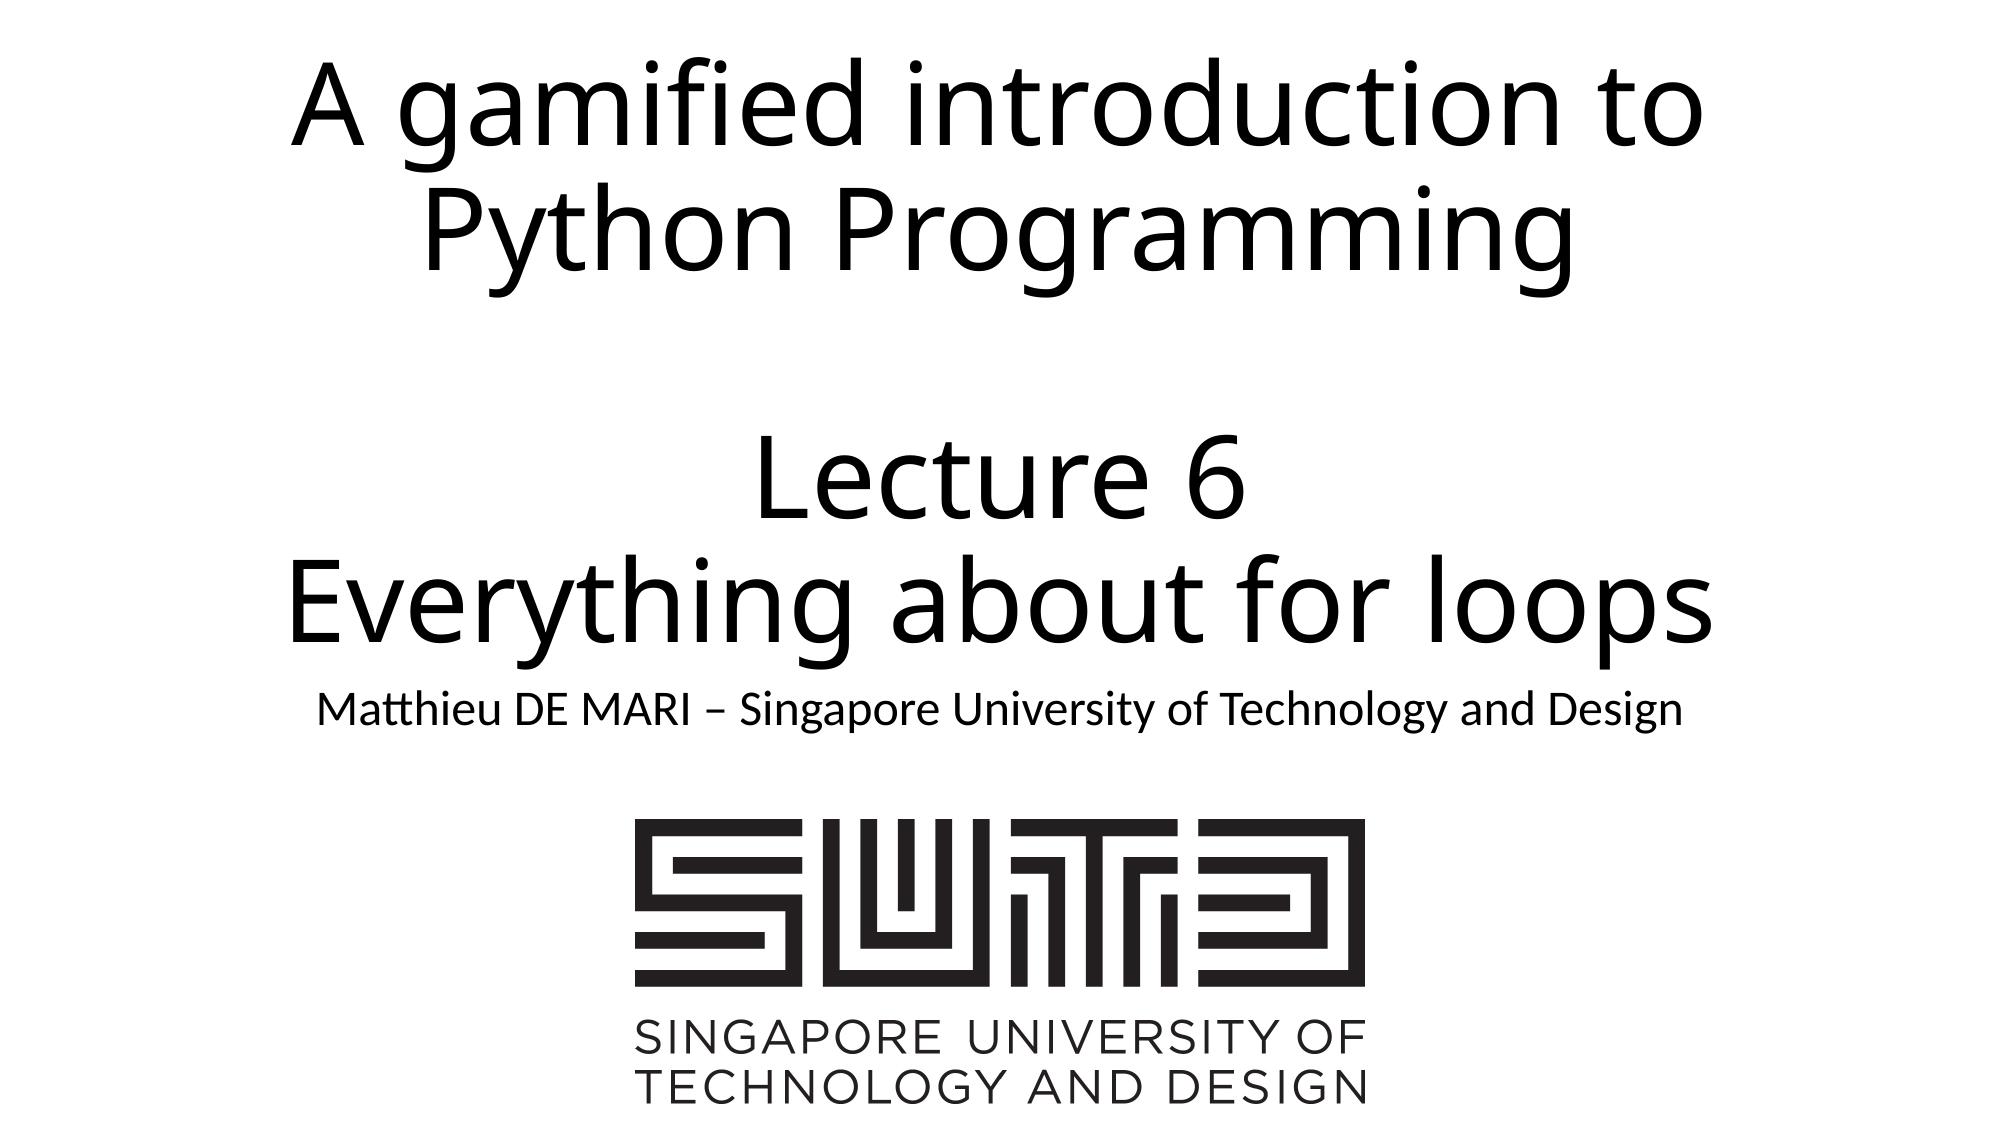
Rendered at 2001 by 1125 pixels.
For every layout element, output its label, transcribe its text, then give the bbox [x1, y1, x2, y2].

subtitle Matthieu DE MARI – Singapore University of Technology and Design [249, 674, 1750, 947]
title A gamified introduction to Python Programming Lecture 6 Everything about for loops [0, 35, 2000, 675]
picture [635, 819, 1365, 1104]
